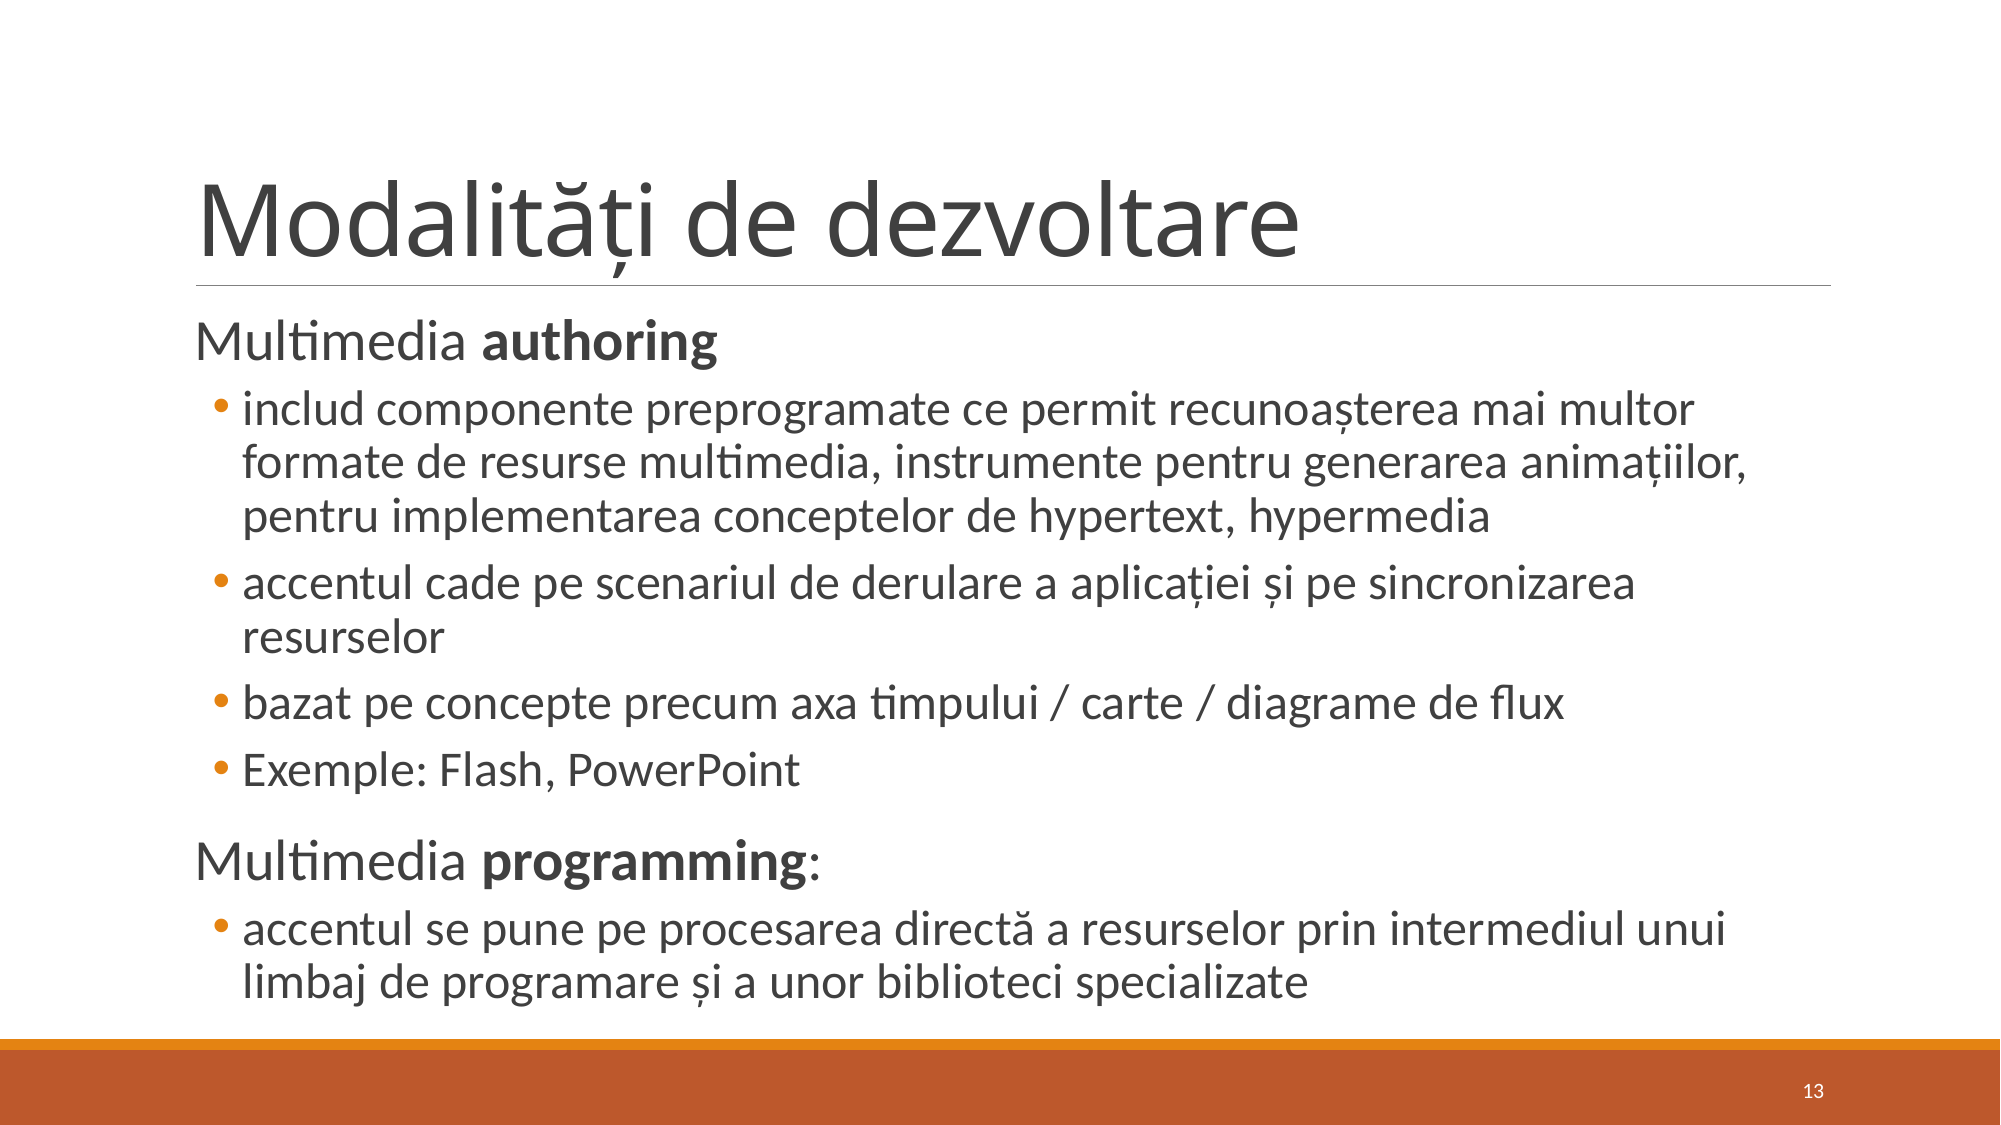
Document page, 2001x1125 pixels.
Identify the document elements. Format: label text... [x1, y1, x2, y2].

title Modalități de dezvoltare [179, 47, 1830, 285]
slide_number 13 [1624, 1059, 1840, 1120]
list Multimedia authoring includ componente preprogramate ce permit recunoașterea mai multor formate de resurse multimedia, instrumente pentru generarea animațiilor, pentru implementarea conceptelor de hypertext, hypermedia accentul cade pe scenariul de derulare a aplicației și pe sincronizarea resurselor bazat pe concepte precum axa timpului / carte / diagrame de flux Exemple: Flash, PowerPoint Multimedia programming: accentul se pune pe procesarea directă a resurselor prin intermediul unui limbaj de programare și a unor biblioteci specializate [179, 302, 1830, 963]
